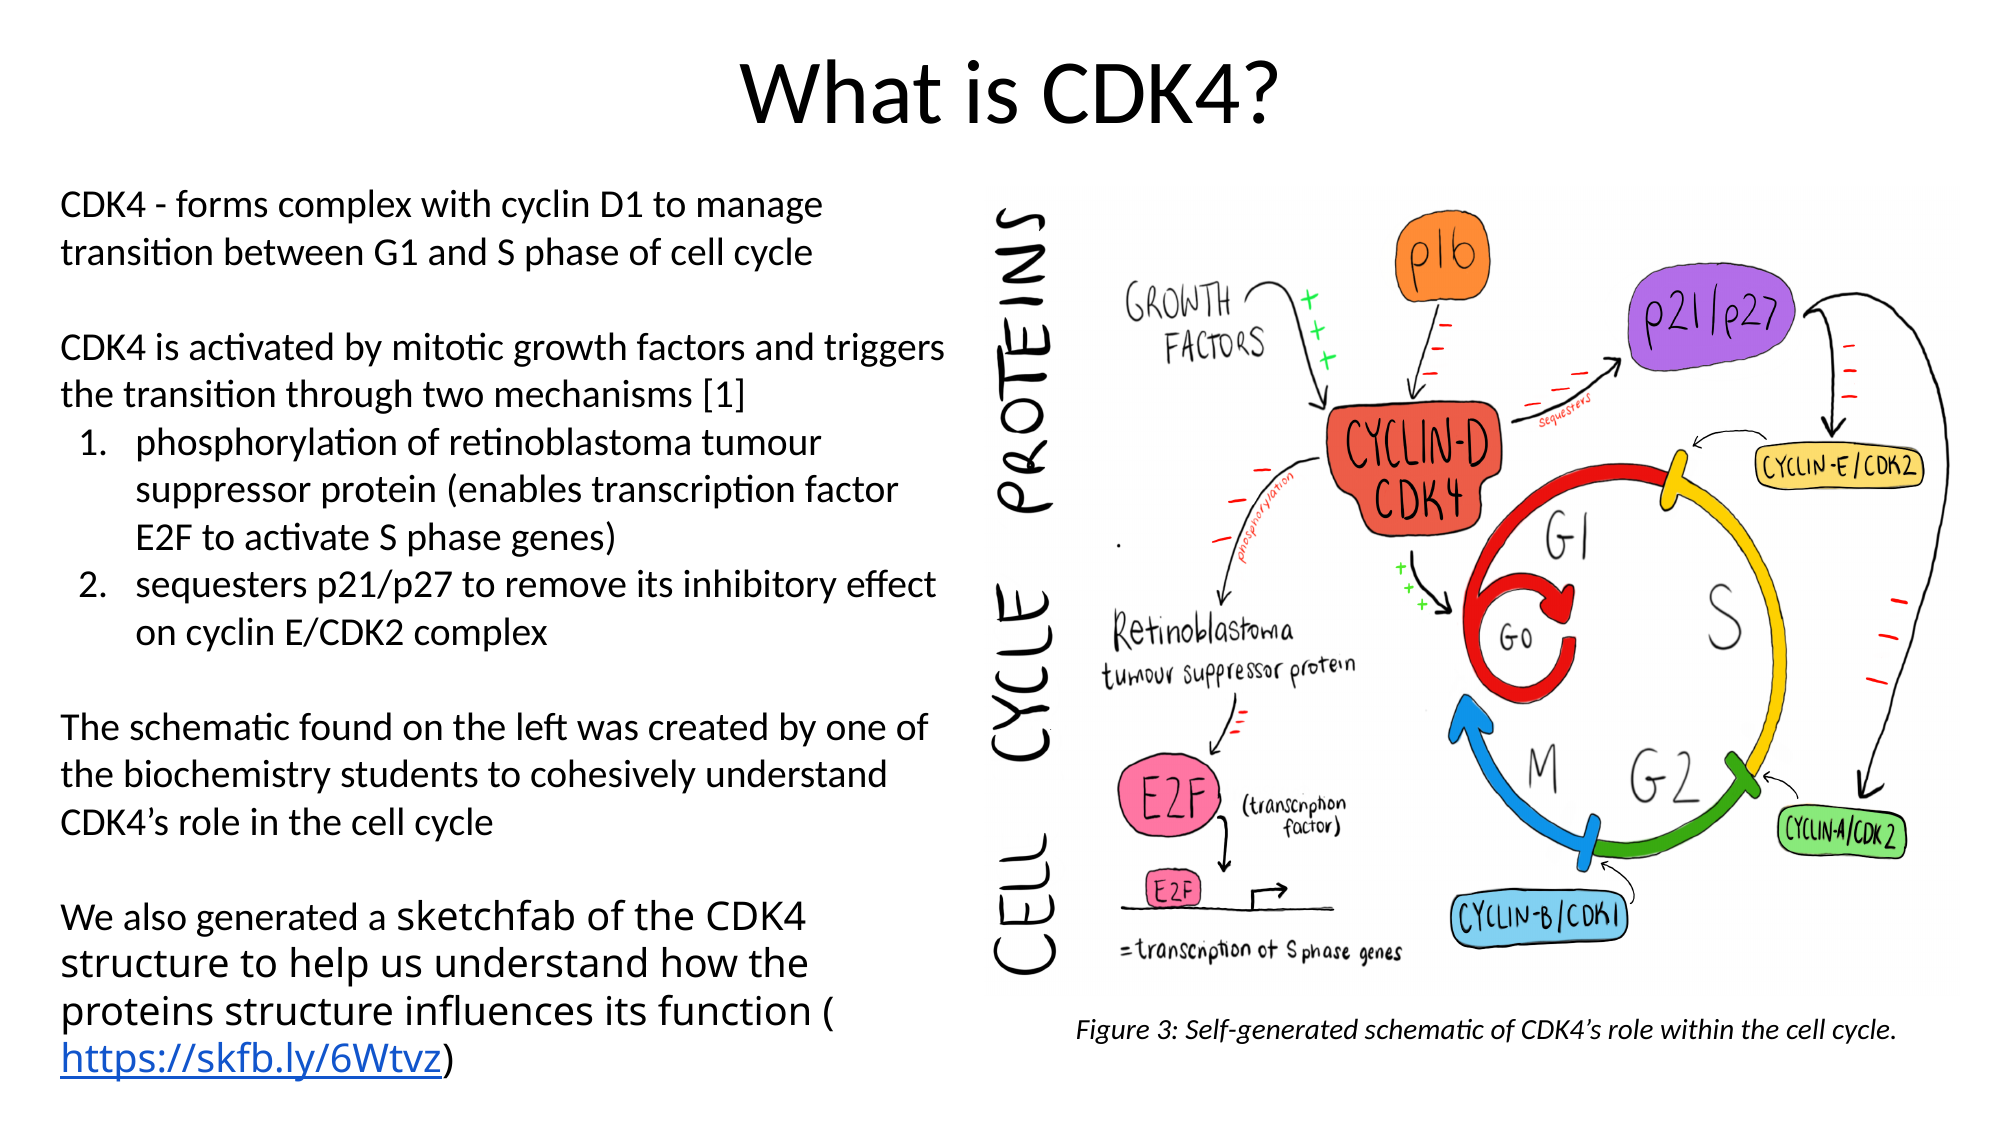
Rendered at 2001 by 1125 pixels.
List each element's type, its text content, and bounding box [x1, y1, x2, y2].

title What is CDK4? [724, 0, 1458, 187]
picture [984, 186, 1961, 996]
text_box Figure 3: Self-generated schematic of CDK4’s role within the cell cycle. [1060, 995, 2000, 1105]
text_box CDK4 - forms complex with cyclin D1 to manage transition between G1 and S phase of cell cycle CDK4 is activated by mitotic growth factors and triggers the transition through two mechanisms [1] phosphorylation of retinoblastoma tumour suppressor protein (enables transcription factor E2F to activate S phase genes) sequesters p21/p27 to remove its inhibitory effect on cyclin E/CDK2 complex The schematic found on the left was created by one of the biochemistry students to cohesively understand CDK4’s role in the cell cycle We also generated a sketchfab of the CDK4 structure to help us understand how the proteins structure influences its function (https://skfb.ly/6Wtvz) [45, 163, 970, 1019]
